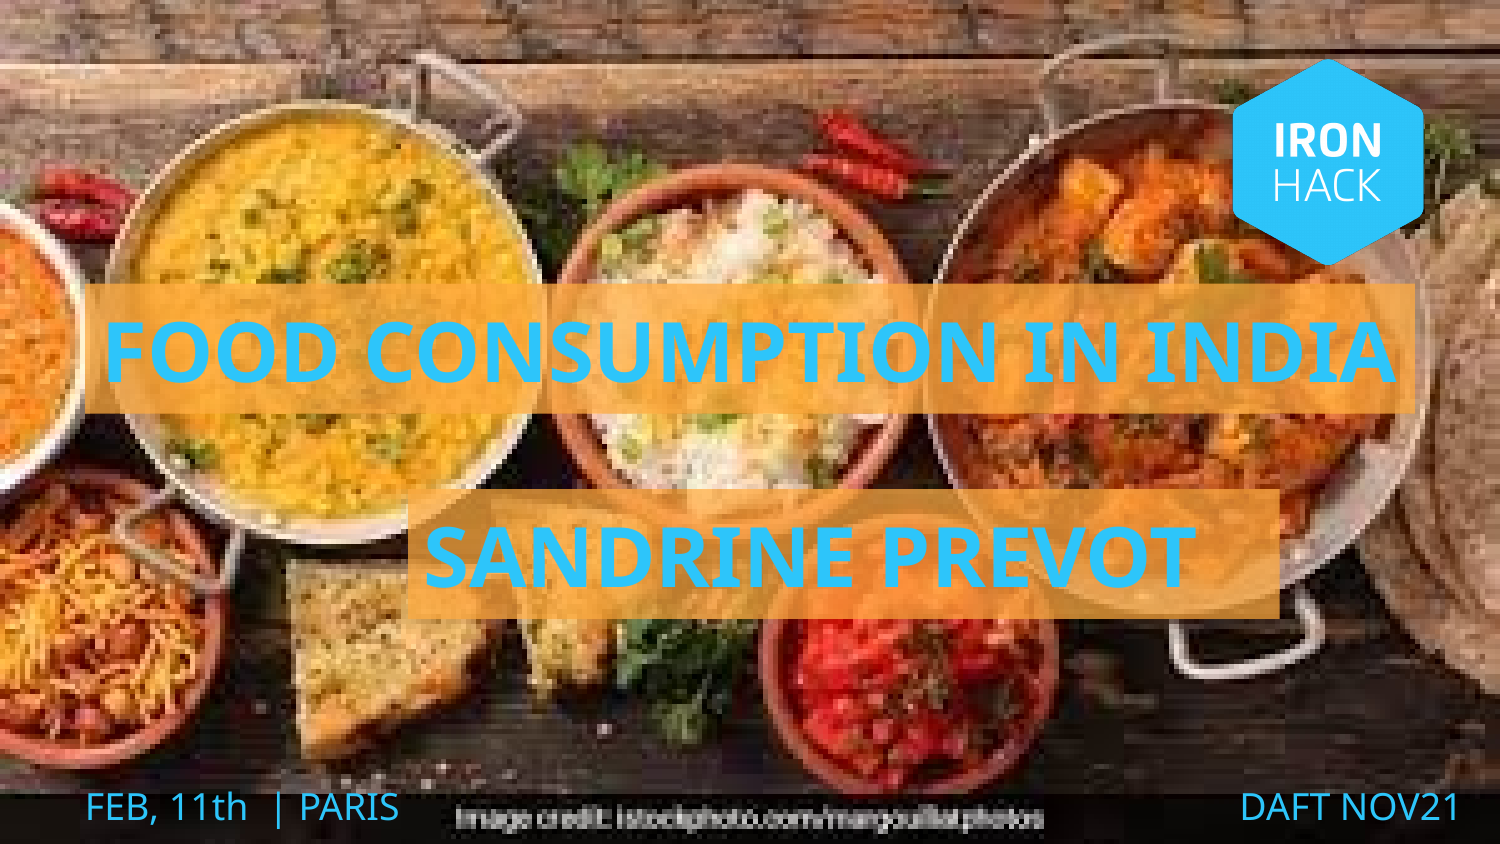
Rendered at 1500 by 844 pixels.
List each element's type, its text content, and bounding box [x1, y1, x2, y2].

text_box FOOD CONSUMPTION IN INDIA [85, 283, 1415, 414]
picture [0, 0, 1500, 844]
text_box FEB, 11th | PARIS [0, 767, 538, 844]
text_box SANDRINE PREVOT [408, 489, 1280, 619]
text_box DAFT NOV21 [1081, 767, 1479, 843]
